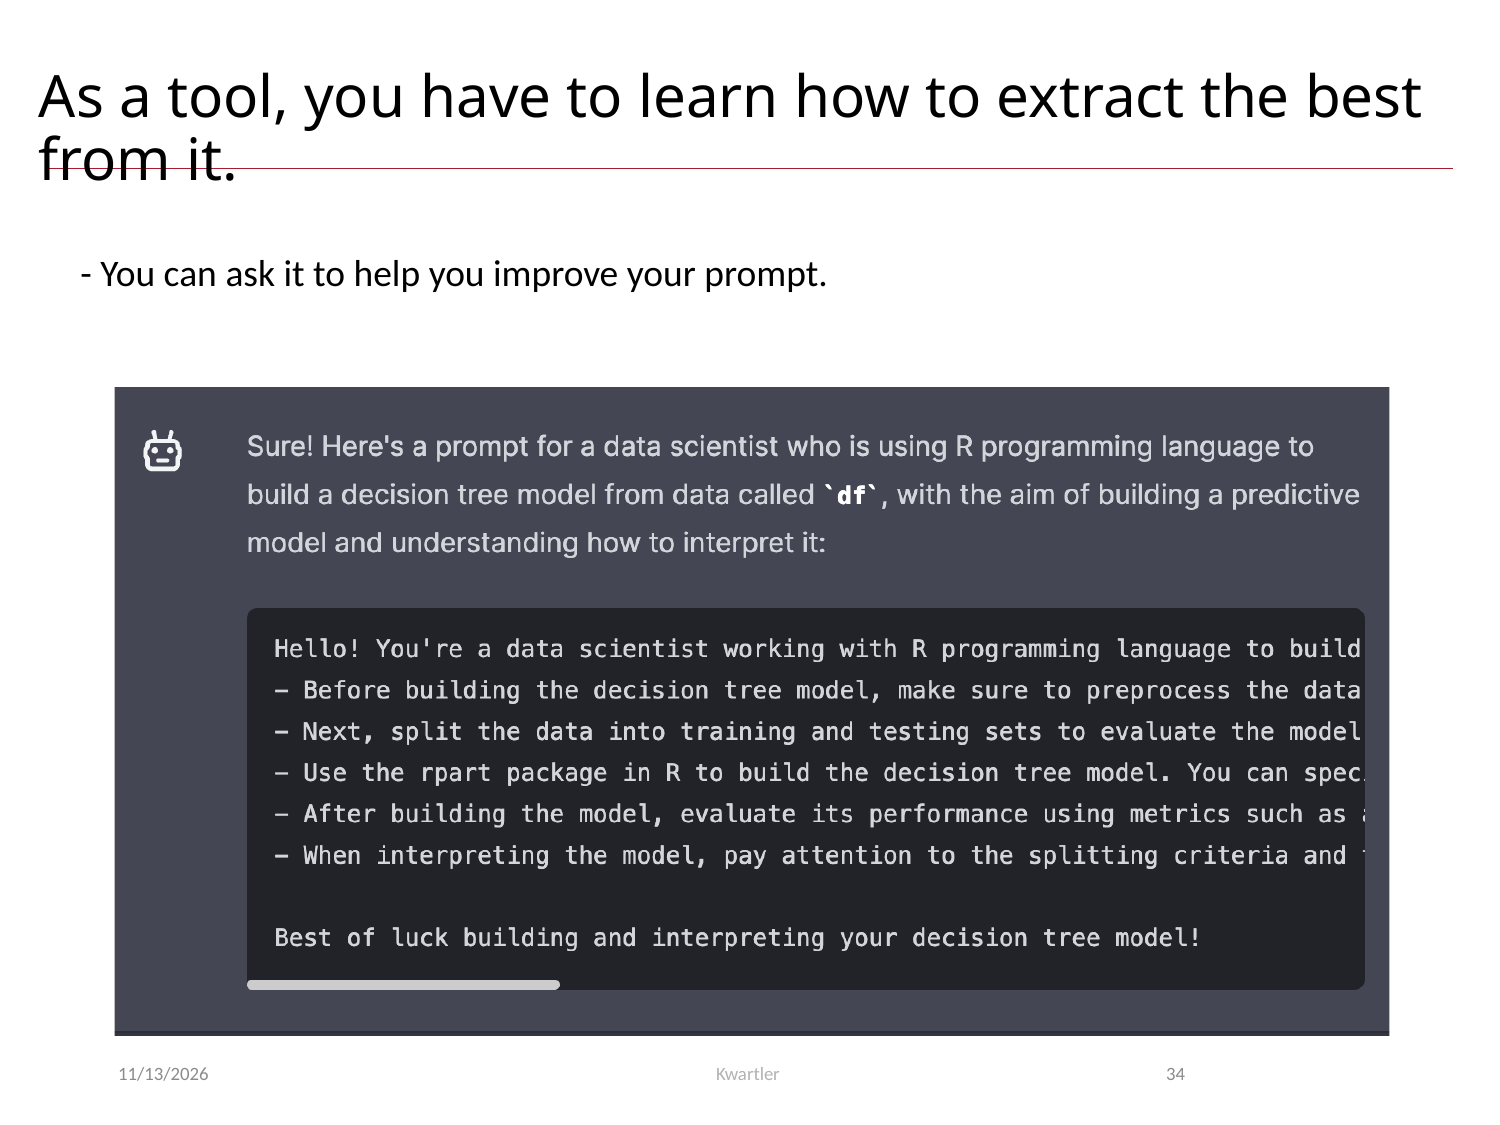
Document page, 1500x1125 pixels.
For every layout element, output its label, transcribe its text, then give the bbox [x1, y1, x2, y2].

title As a tool, you have to learn how to extract the best from it. [23, 59, 1480, 157]
picture [114, 387, 1390, 1036]
footer Kwartler [496, 1042, 1004, 1103]
text_box - You can ask it to help you improve your prompt. [65, 241, 844, 302]
slide_number 34 [1059, 1042, 1200, 1103]
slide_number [103, 1042, 441, 1103]
